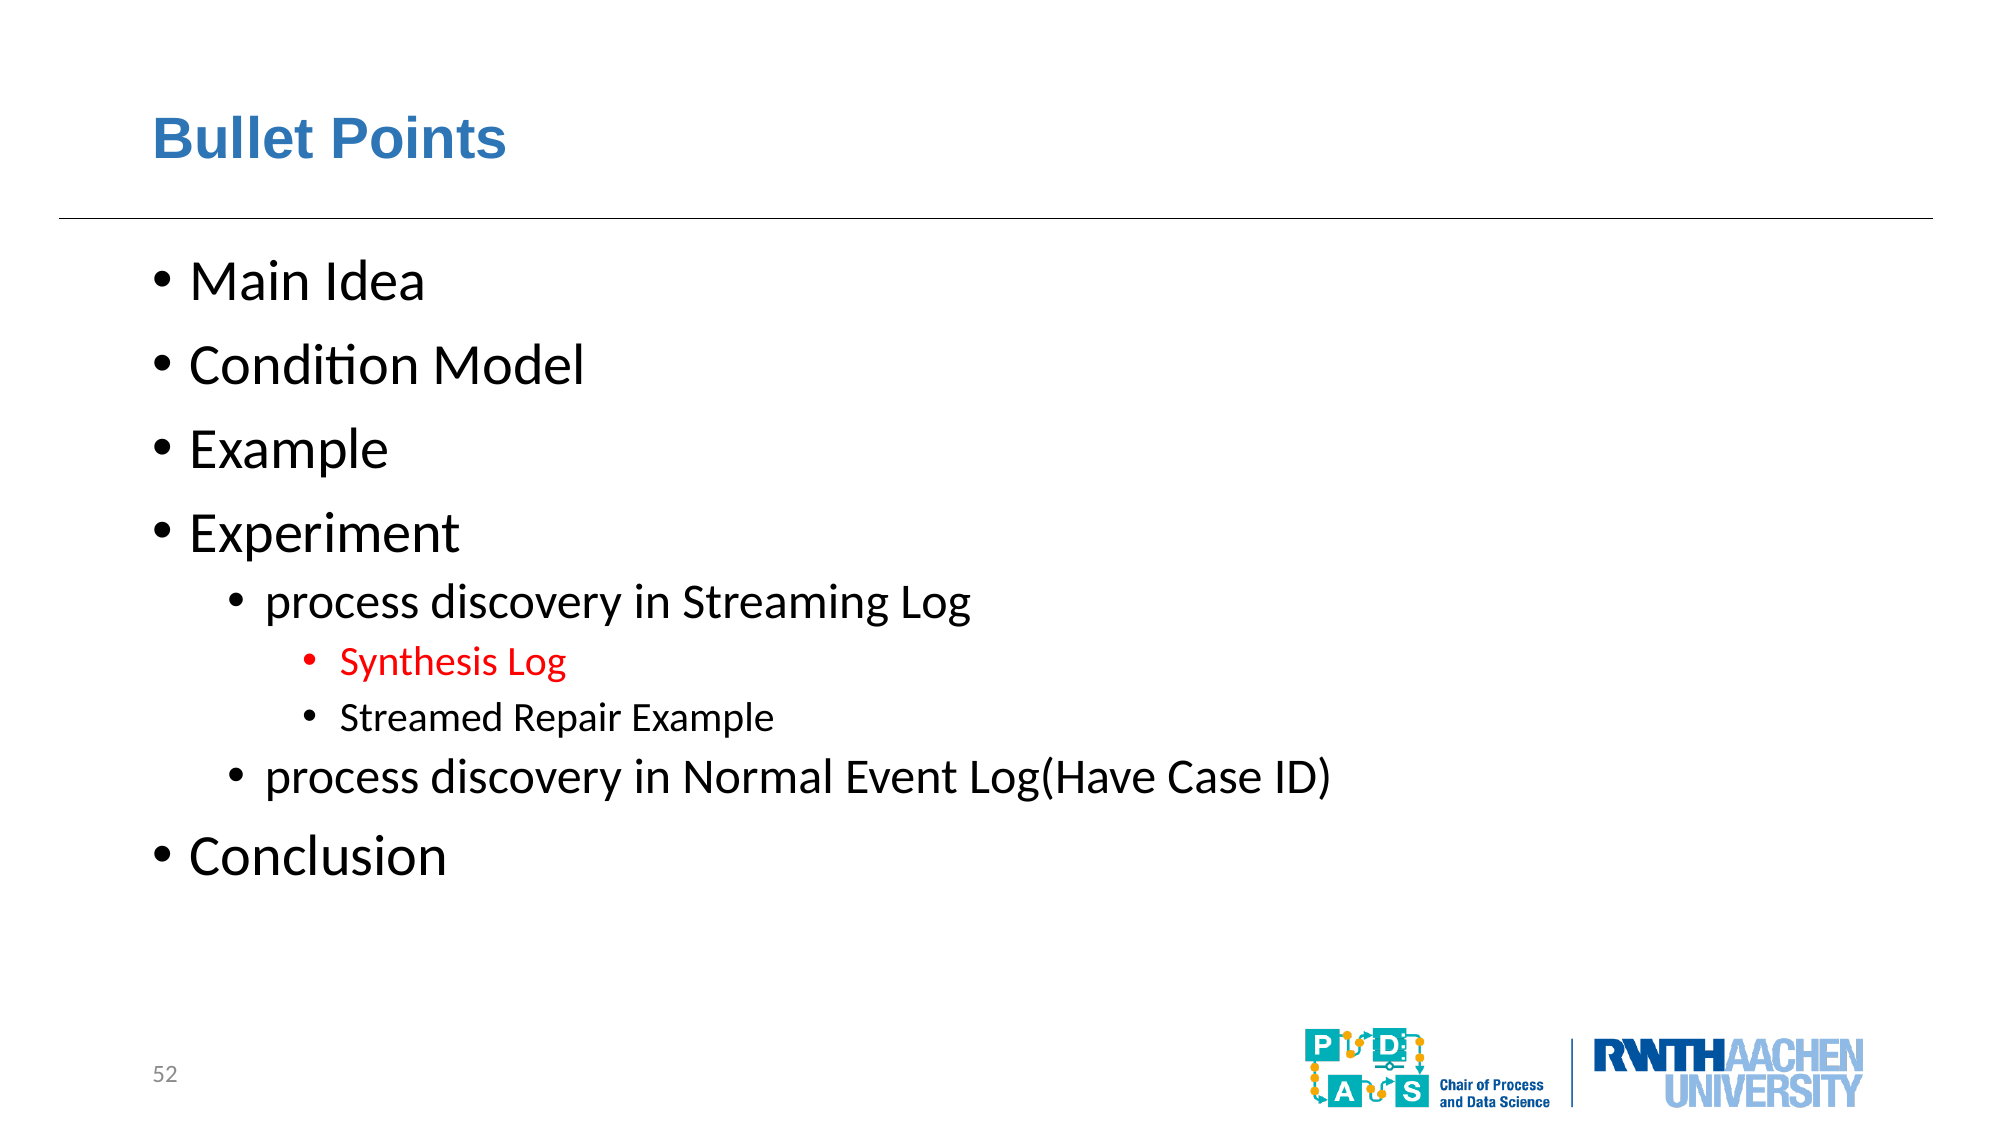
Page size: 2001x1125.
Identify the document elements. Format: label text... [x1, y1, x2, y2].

title Bullet Points [137, 59, 1863, 219]
picture [1283, 1004, 1885, 1125]
list Main Idea Condition Model Example Experiment process discovery in Streaming Log Synthesis Log Streamed Repair Example process discovery in Normal Event Log(Have Case ID) Conclusion [137, 243, 1863, 1014]
slide_number 52 [137, 1042, 588, 1103]
